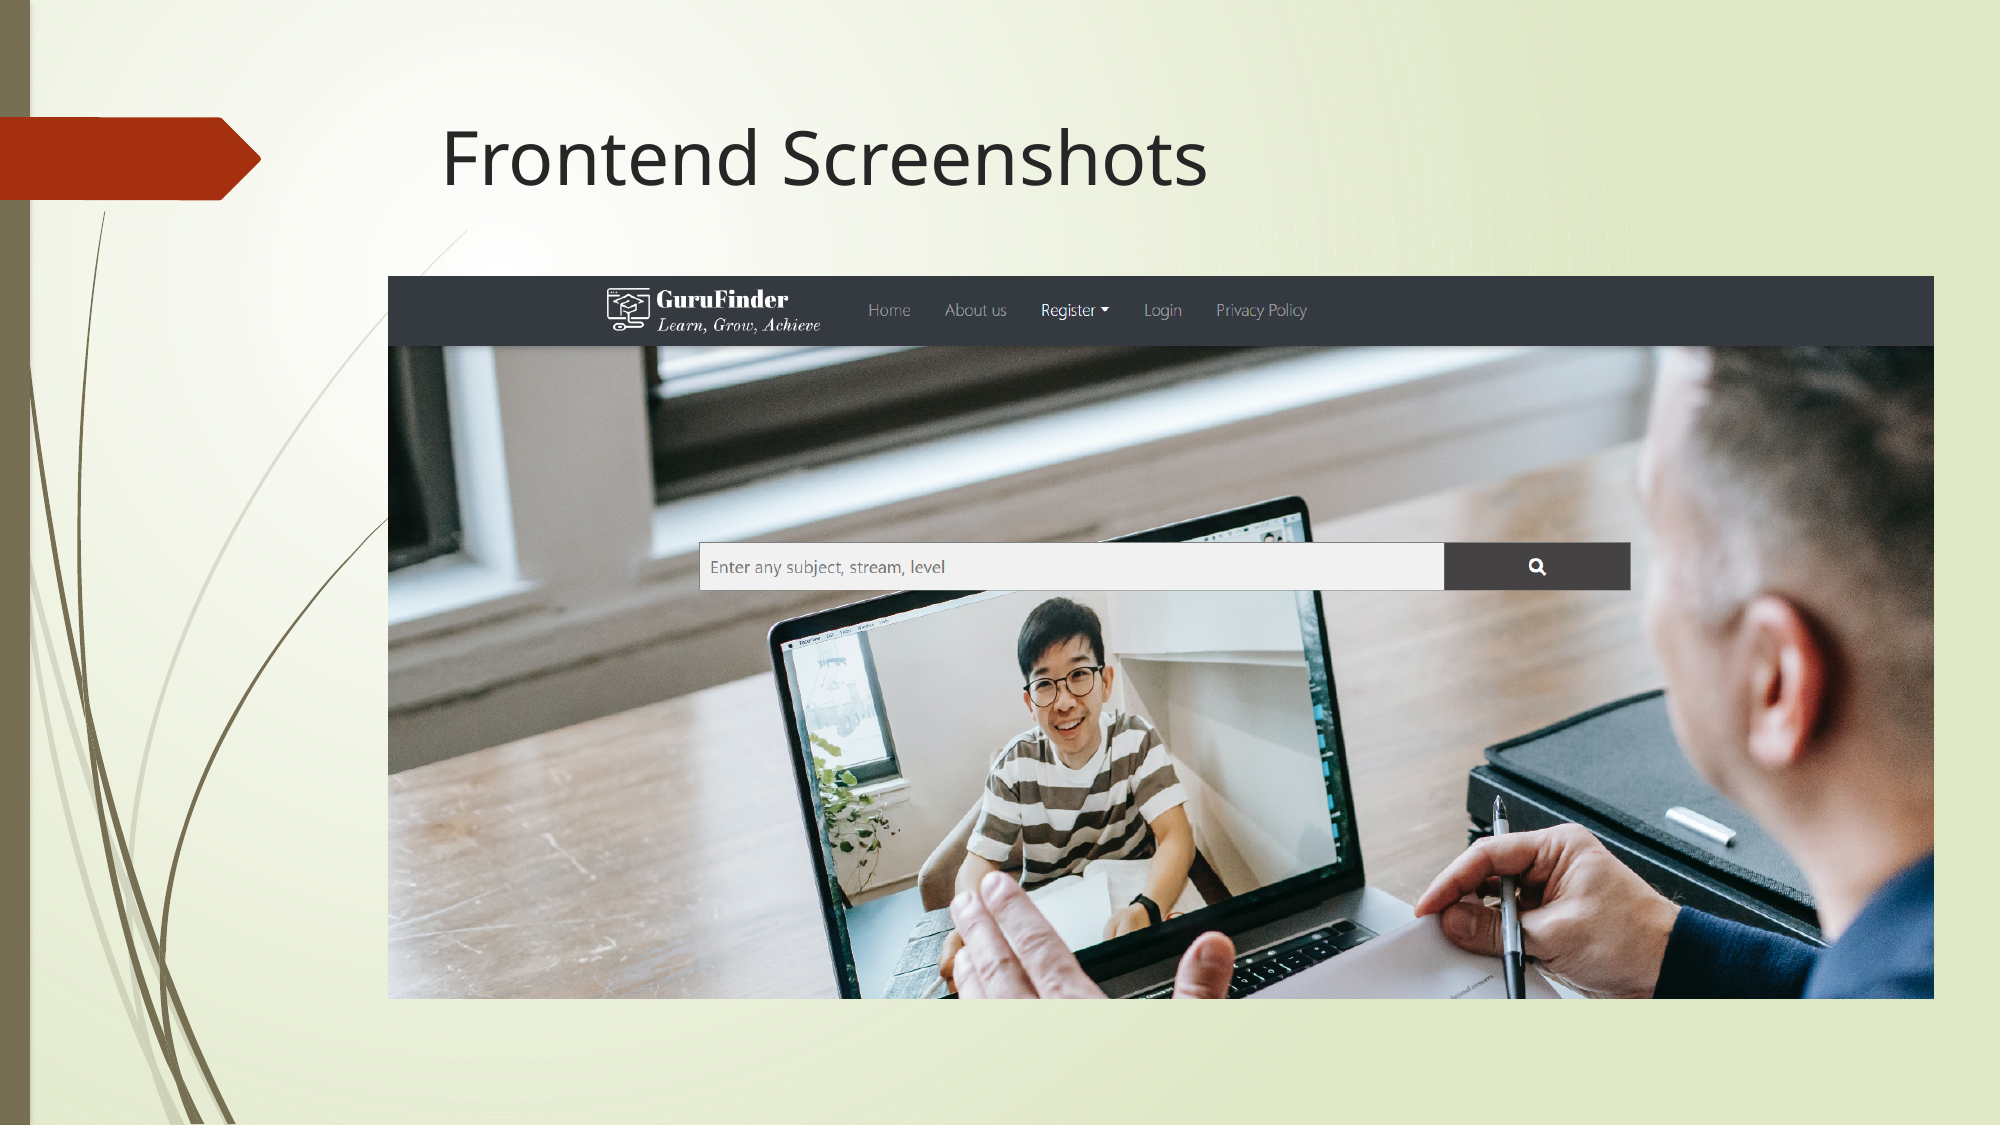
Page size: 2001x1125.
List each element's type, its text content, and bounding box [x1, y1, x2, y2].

title Frontend Screenshots [425, 102, 1888, 275]
picture [388, 276, 1934, 1000]
